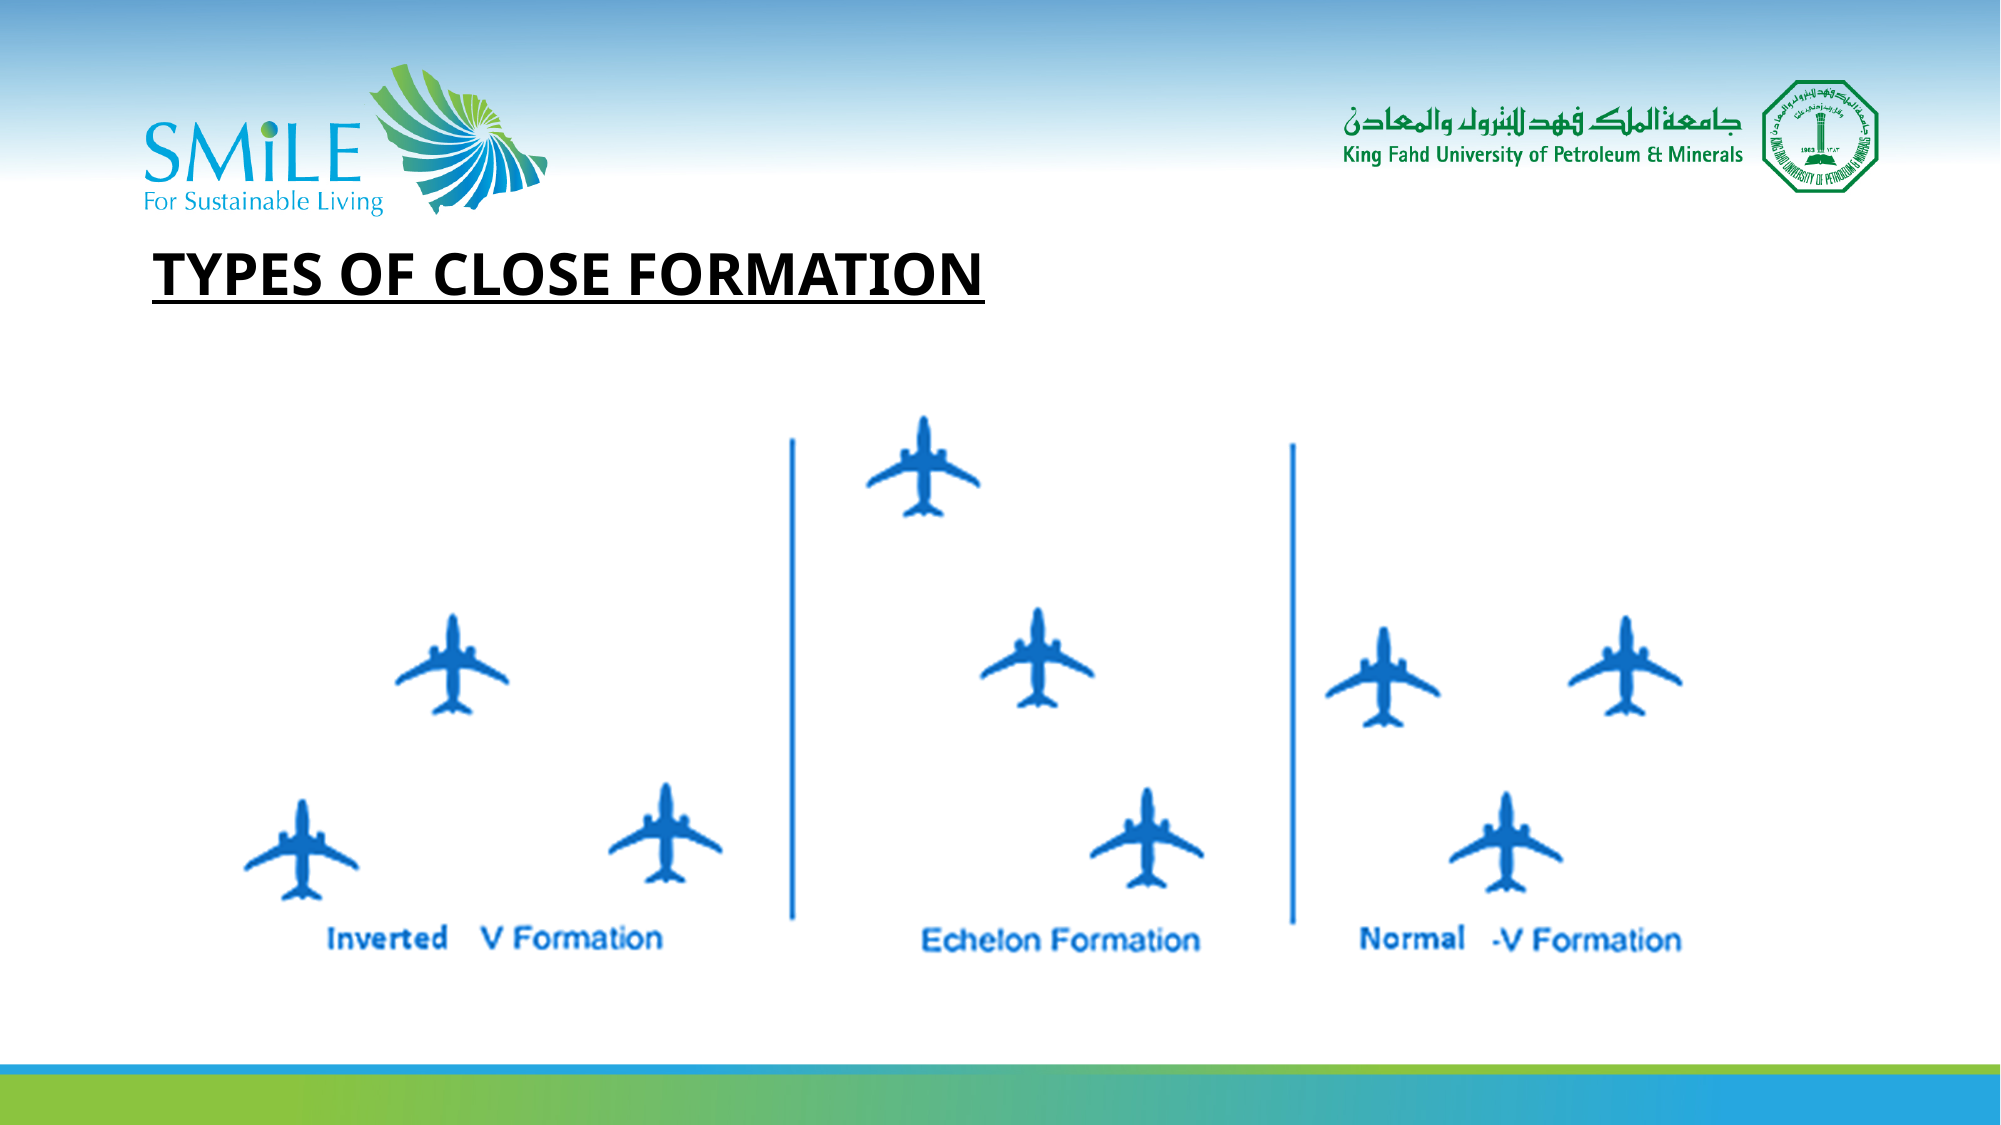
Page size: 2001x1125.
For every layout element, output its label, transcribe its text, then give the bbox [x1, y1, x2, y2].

picture [0, 0, 2001, 1125]
title TYPES OF CLOSE FORMATION [137, 226, 1863, 327]
